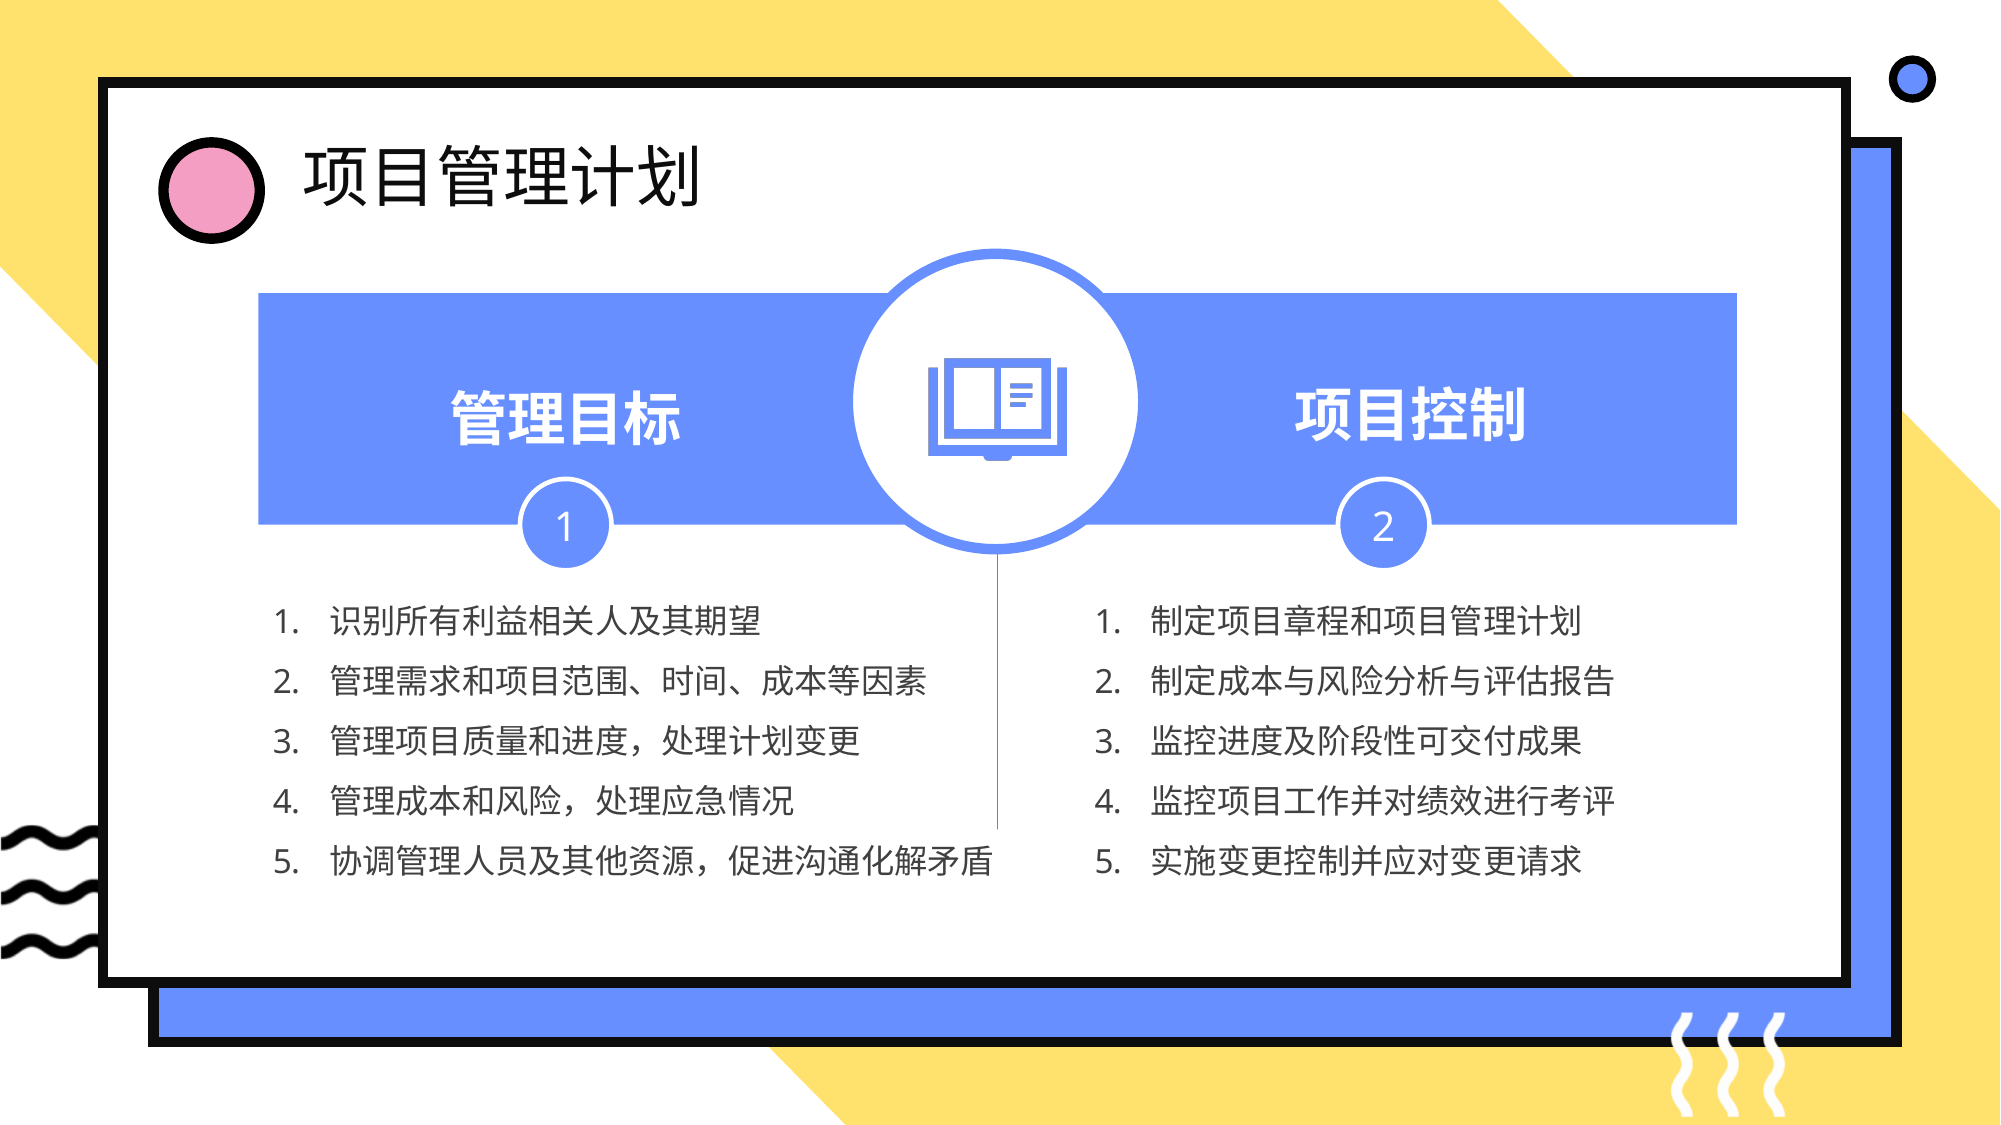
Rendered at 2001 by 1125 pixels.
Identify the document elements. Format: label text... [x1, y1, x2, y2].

picture [0, 737, 148, 1042]
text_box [258, 253, 1779, 892]
text_box 项目管理计划 [288, 127, 793, 222]
picture [1609, 966, 1834, 1125]
